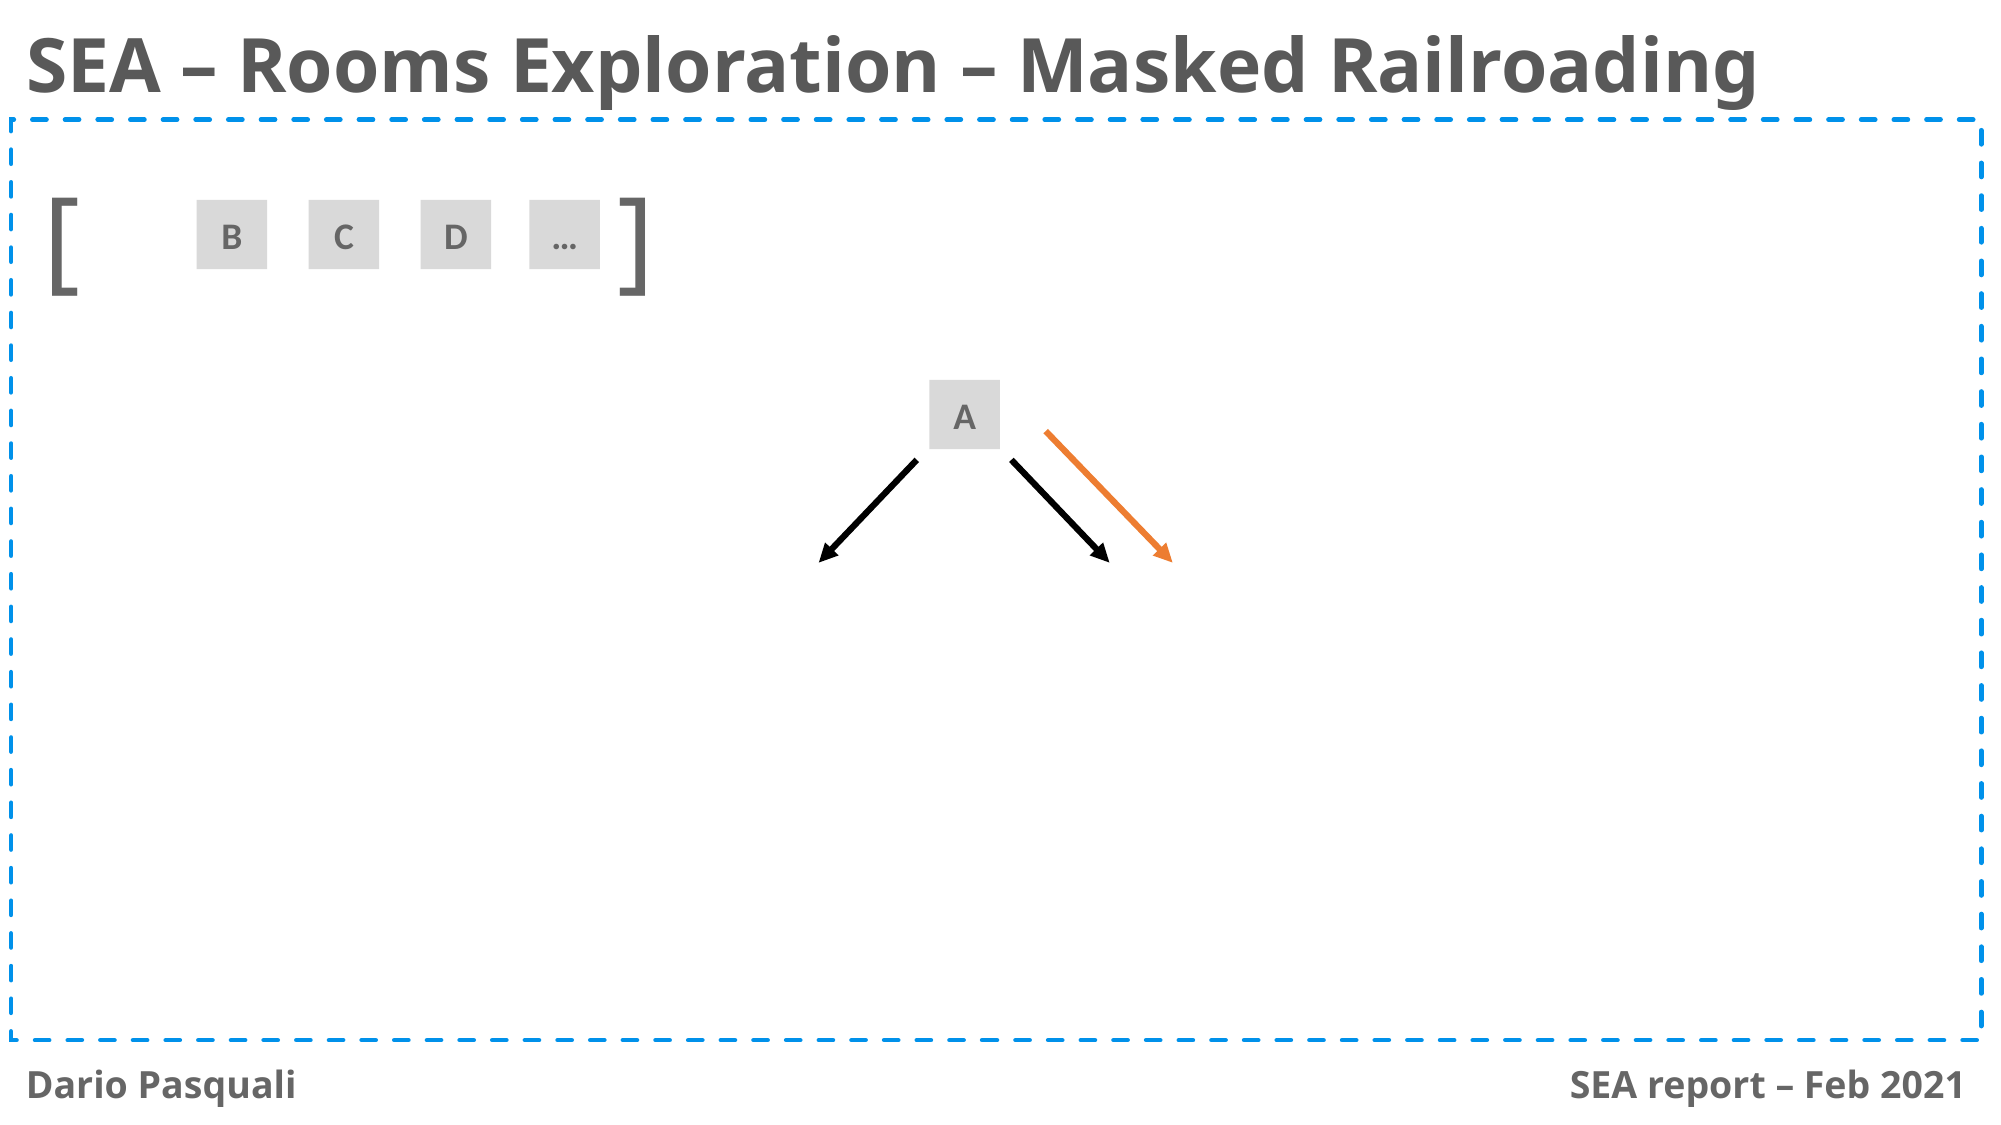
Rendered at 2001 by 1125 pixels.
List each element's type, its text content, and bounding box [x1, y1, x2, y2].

text_box D [420, 199, 492, 270]
text_box … [528, 199, 601, 270]
text_box C [308, 199, 380, 270]
text_box A [928, 379, 1001, 450]
text_box ] [602, 158, 660, 309]
text_box Dario Pasquali [11, 1053, 382, 1114]
text_box SEA report – Feb 2021 [1548, 1053, 1982, 1114]
text_box [10, 119, 1982, 1041]
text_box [1011, 459, 1045, 563]
text_box SEA – Rooms Exploration – Masked Railroading [11, 10, 1933, 116]
text_box B [196, 199, 268, 270]
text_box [818, 459, 917, 563]
text_box [ [28, 158, 86, 309]
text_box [1045, 431, 1173, 563]
